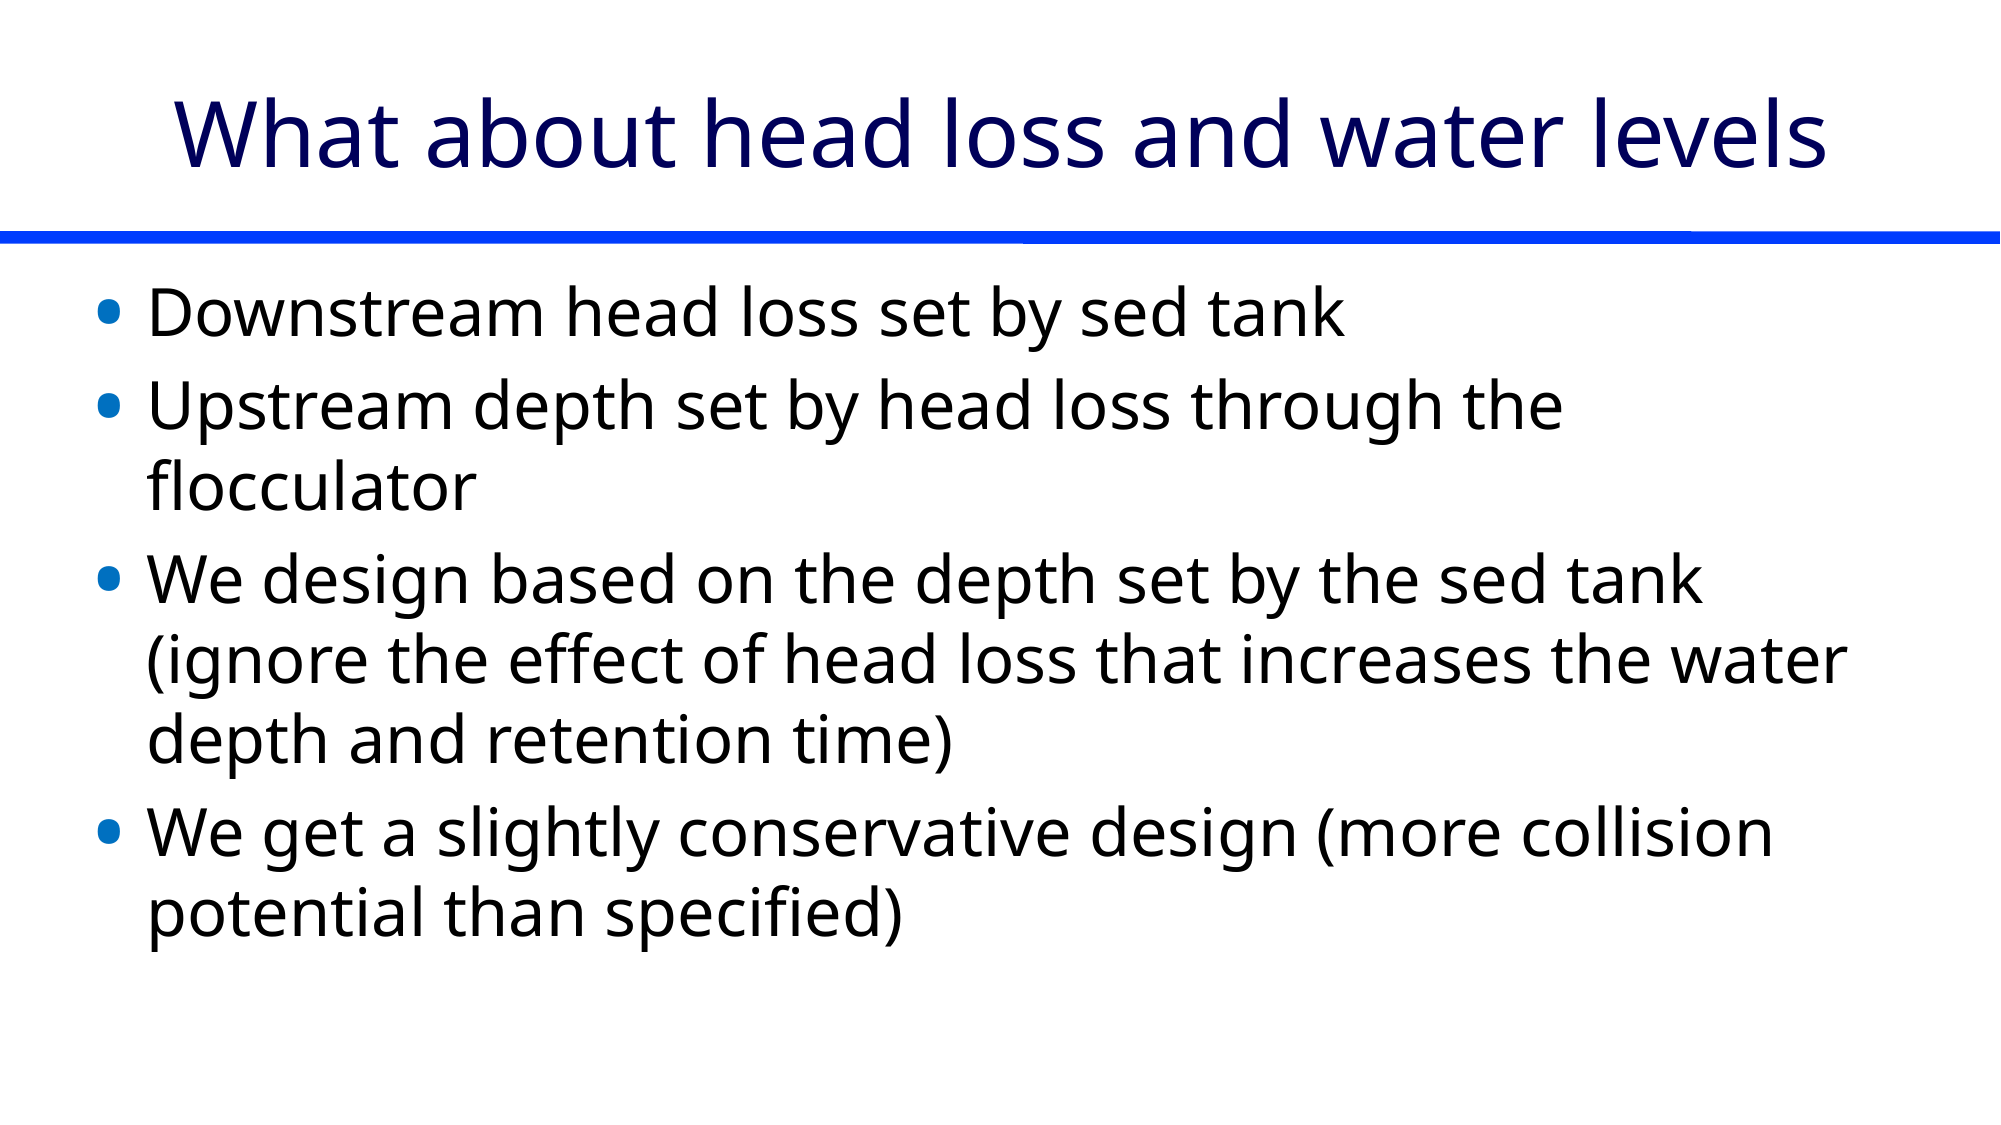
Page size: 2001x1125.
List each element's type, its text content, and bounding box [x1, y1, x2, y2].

list Downstream head loss set by sed tank Upstream depth set by head loss through the flocculator We design based on the depth set by the sed tank (ignore the effect of head loss that increases the water depth and retention time) We get a slightly conservative design (more collision potential than specified) [74, 262, 1930, 1006]
title What about head loss and water levels [75, 37, 1930, 225]
